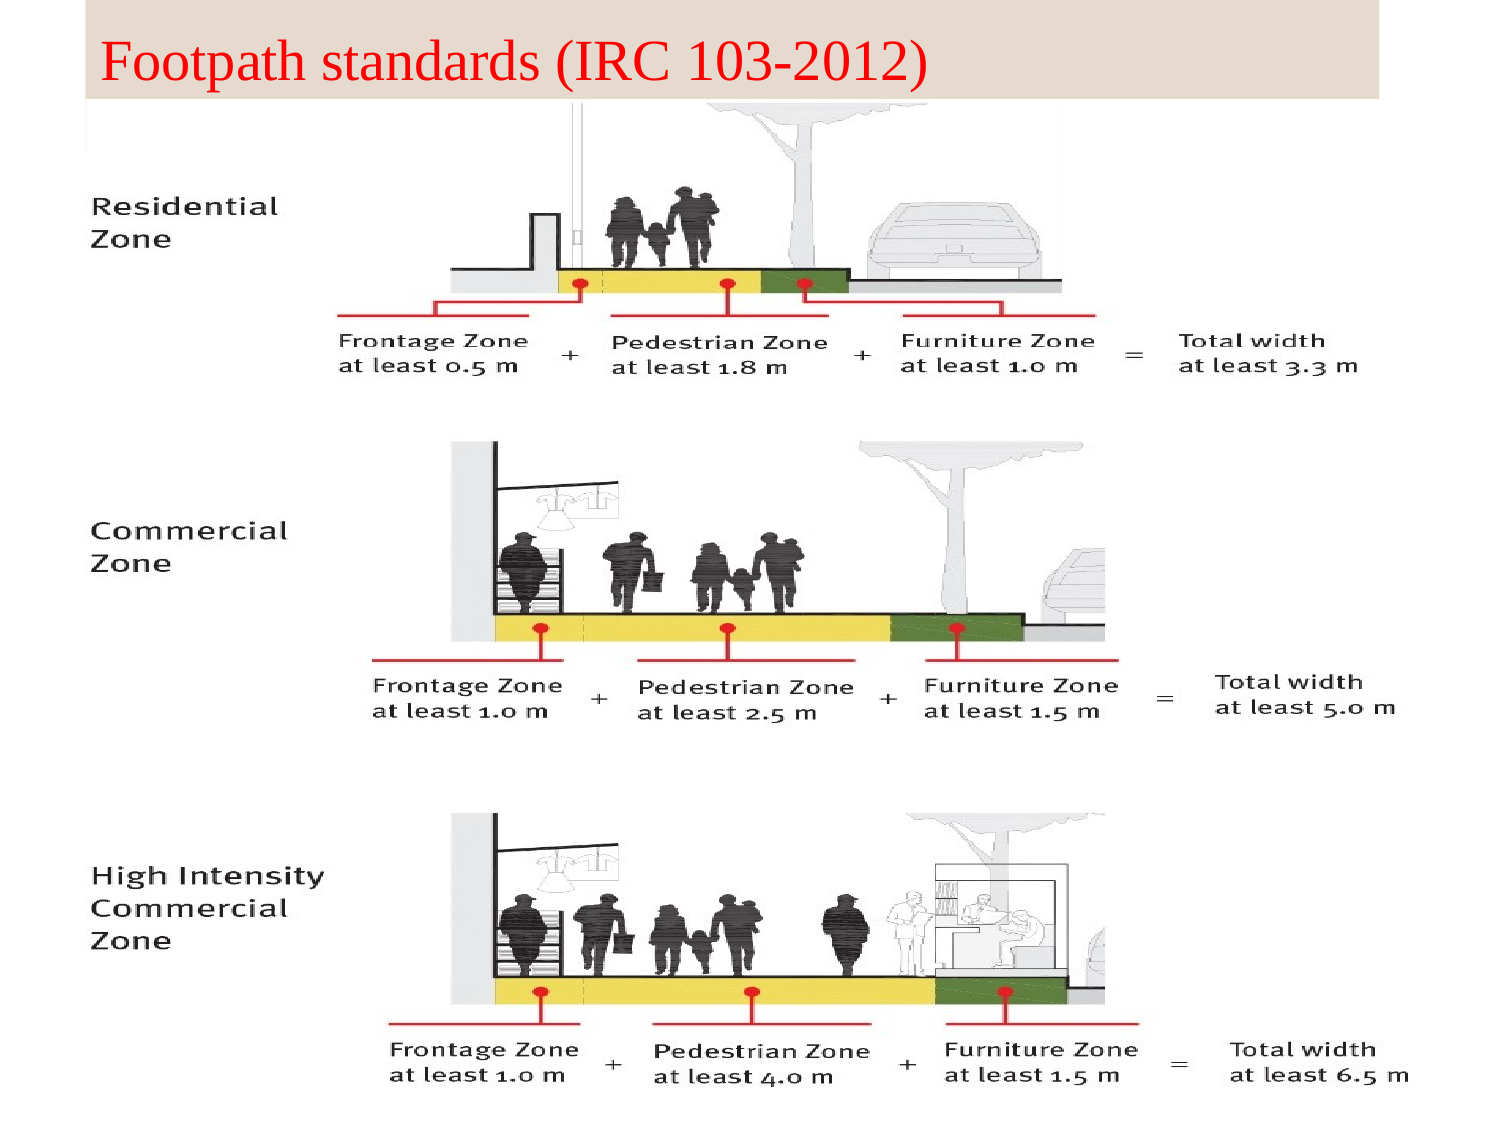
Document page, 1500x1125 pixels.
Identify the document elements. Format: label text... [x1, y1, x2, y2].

text_box [85, 99, 1413, 1088]
slide_number 42 [1059, 1042, 1397, 1103]
title Footpath standards (IRC 103-2012) [85, 0, 1380, 99]
